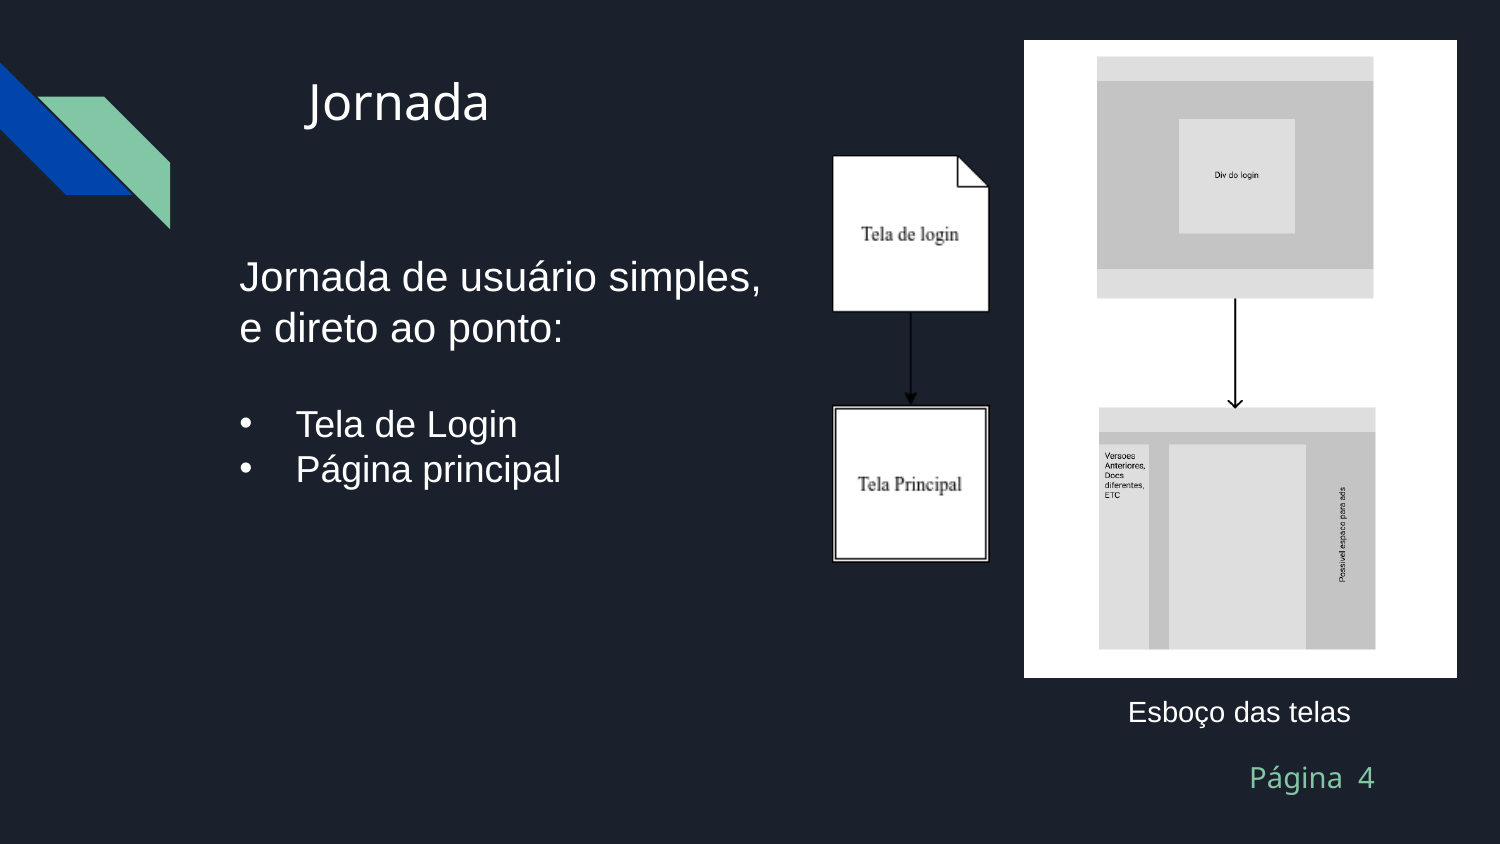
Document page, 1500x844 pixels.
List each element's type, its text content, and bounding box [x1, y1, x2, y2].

picture [831, 154, 991, 564]
text_box Jornada [23, 18, 777, 183]
picture [1024, 39, 1457, 679]
text_box Esboço das telas [1112, 686, 1369, 736]
text_box Jornada de usuário simples, e direto ao ponto: Tela de Login Página principal [224, 242, 809, 533]
text_box Página 4 [190, 743, 1391, 809]
